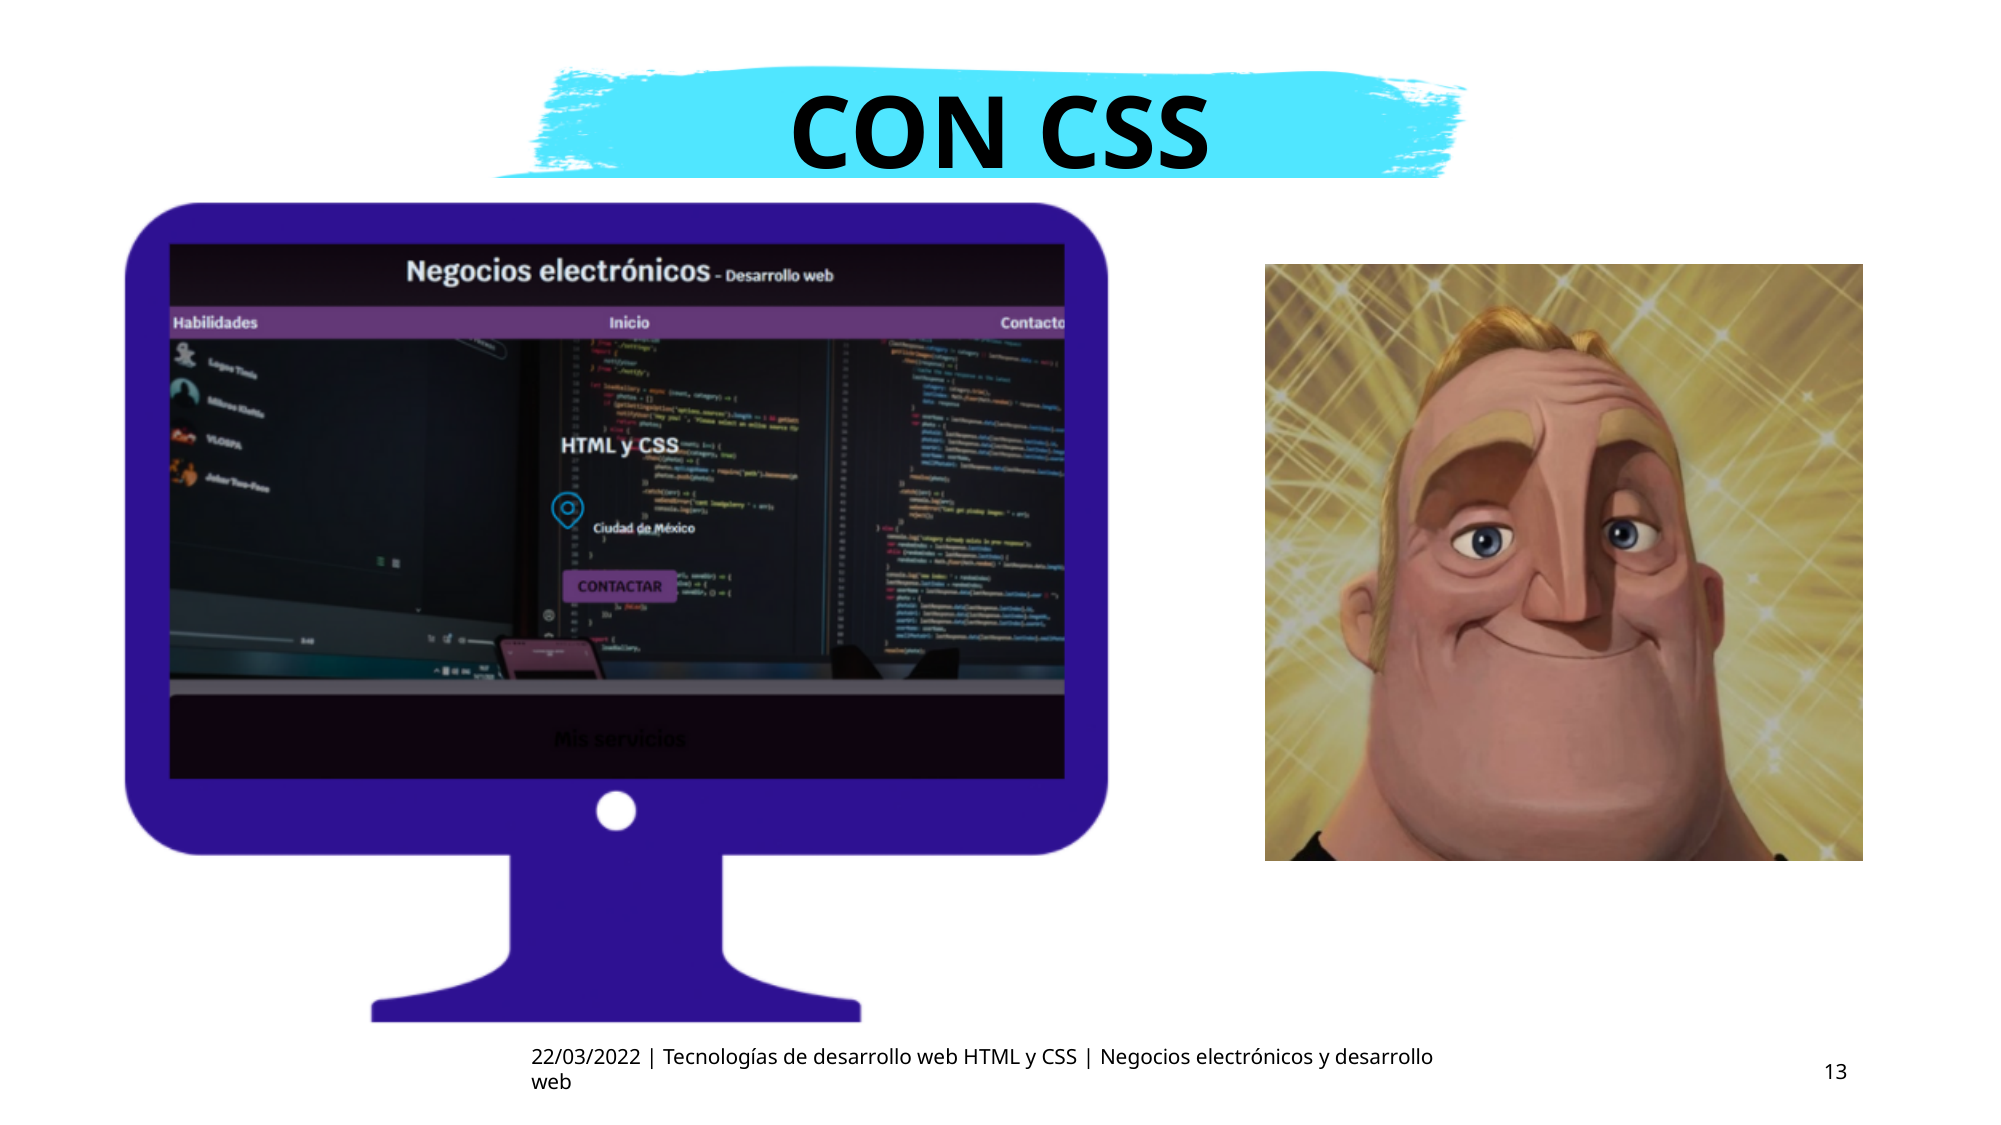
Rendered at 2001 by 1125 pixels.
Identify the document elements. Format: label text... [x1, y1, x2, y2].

picture [431, 54, 1569, 178]
picture [95, 187, 1169, 1032]
picture [1265, 264, 1863, 861]
slide_number 13 [1412, 1042, 1863, 1103]
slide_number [516, 1038, 1484, 1099]
title Con css [137, 59, 1863, 213]
